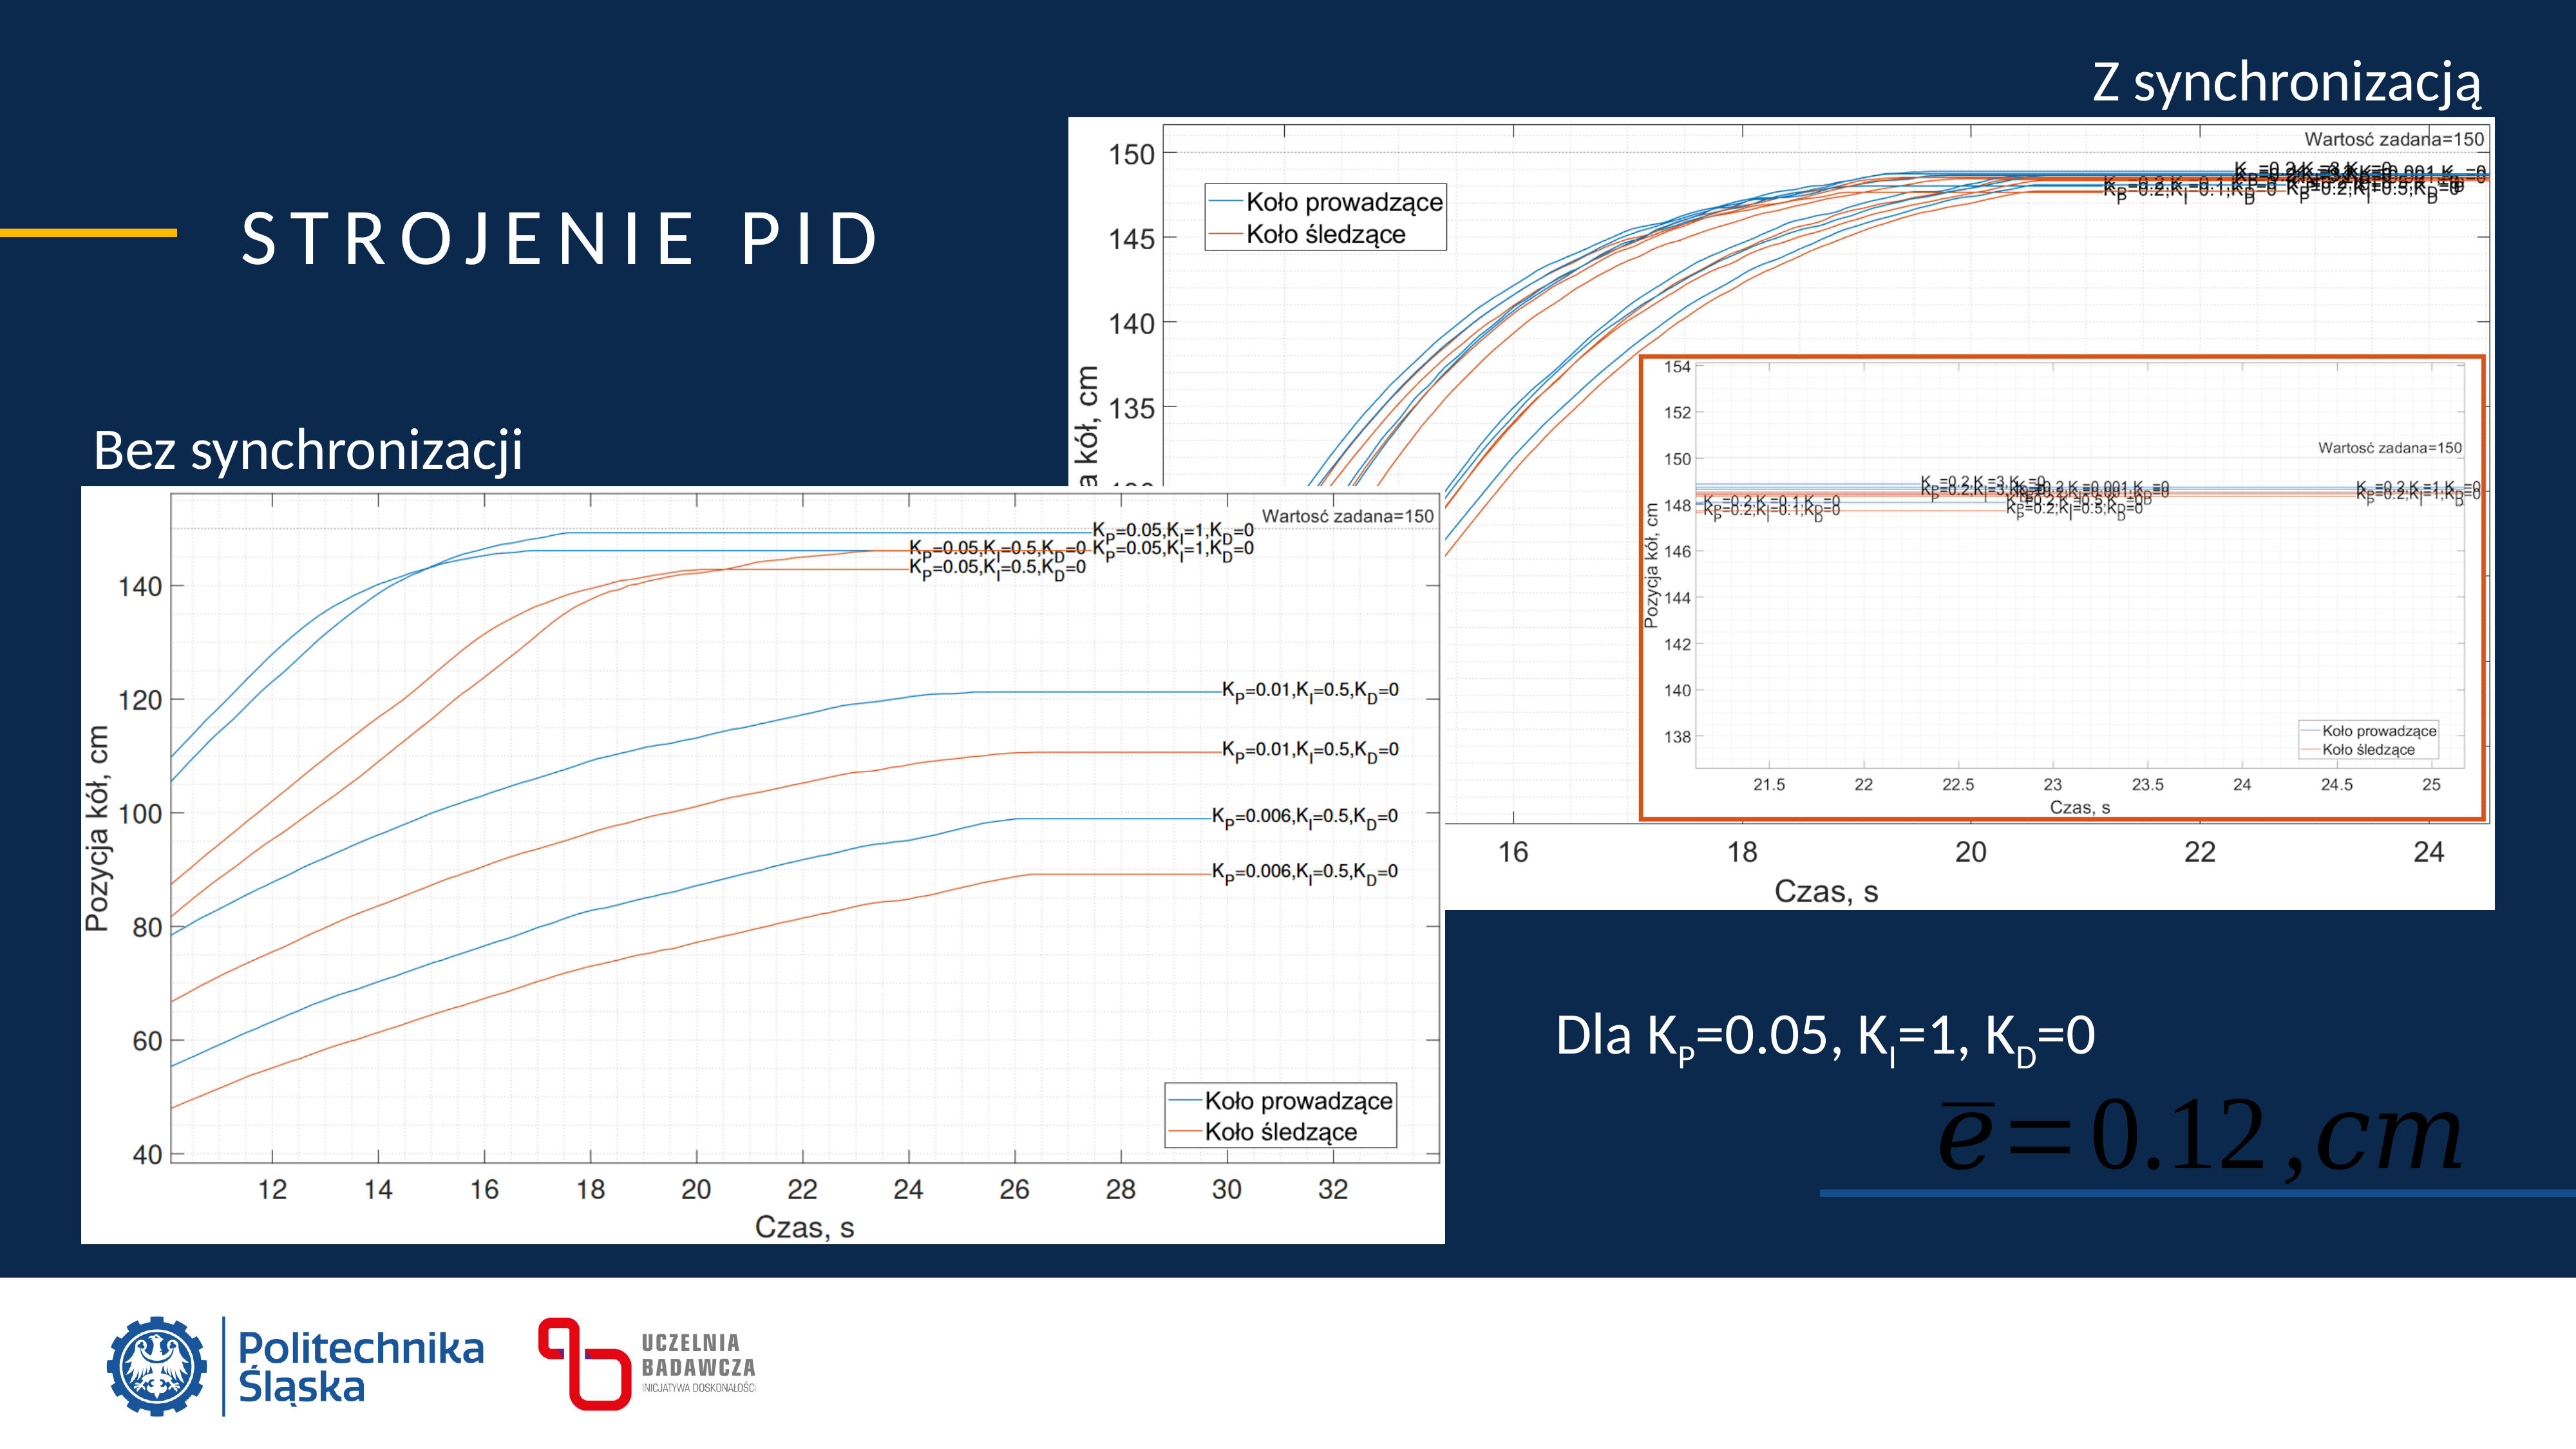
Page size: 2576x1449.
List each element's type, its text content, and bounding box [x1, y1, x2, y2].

text_box Bez synchronizacji [83, 405, 535, 486]
picture [0, 0, 2576, 1449]
text_box Strojenie pid [240, 184, 1068, 281]
text_box Z synchronizacją [2083, 37, 2493, 117]
text_box Dla KP=0.05, KI=1, KD=0 [1546, 990, 2107, 1081]
